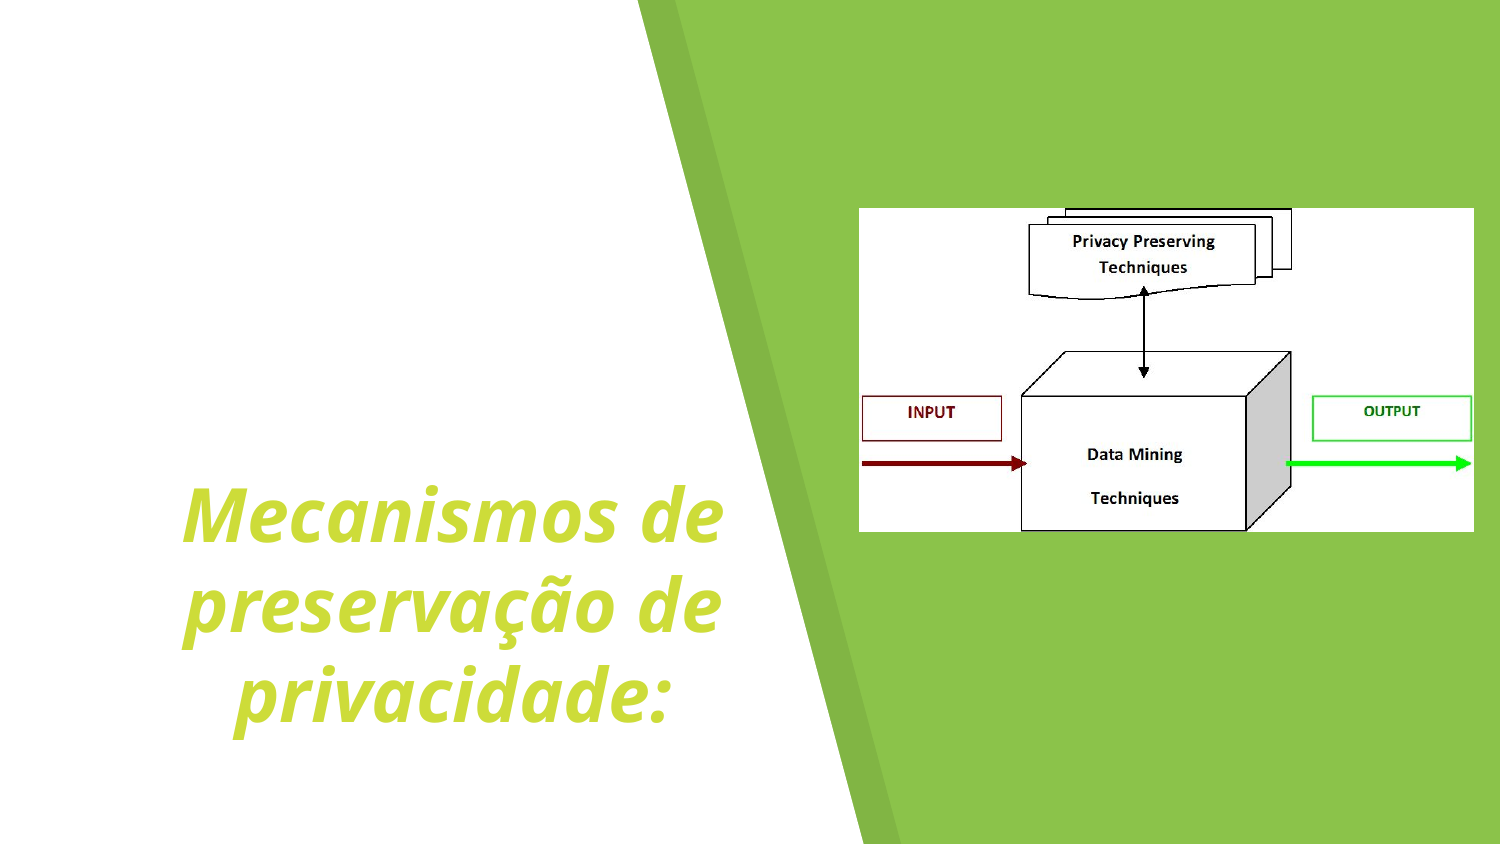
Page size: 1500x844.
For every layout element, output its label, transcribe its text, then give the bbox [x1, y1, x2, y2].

picture [859, 208, 1474, 533]
title Mecanismos de preservação de privacidade: [106, 558, 801, 753]
